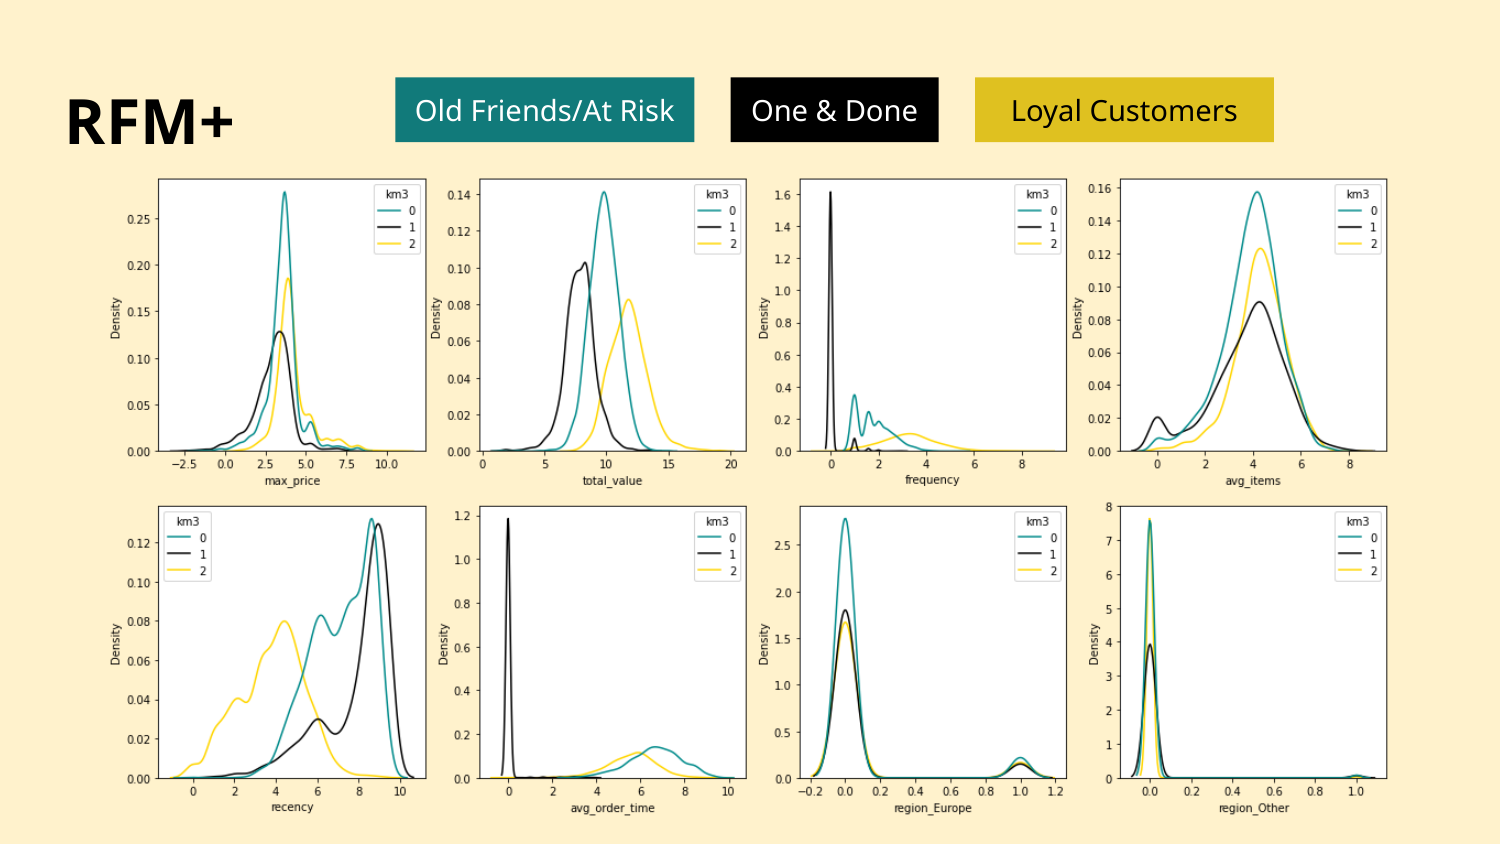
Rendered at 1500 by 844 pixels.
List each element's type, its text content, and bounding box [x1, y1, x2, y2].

text_box Old Friends/At Risk [395, 77, 695, 143]
text_box Loyal Customers [975, 77, 1274, 143]
picture [103, 172, 1394, 821]
title RFM+ [49, 67, 1448, 173]
text_box One & Done [730, 77, 939, 143]
